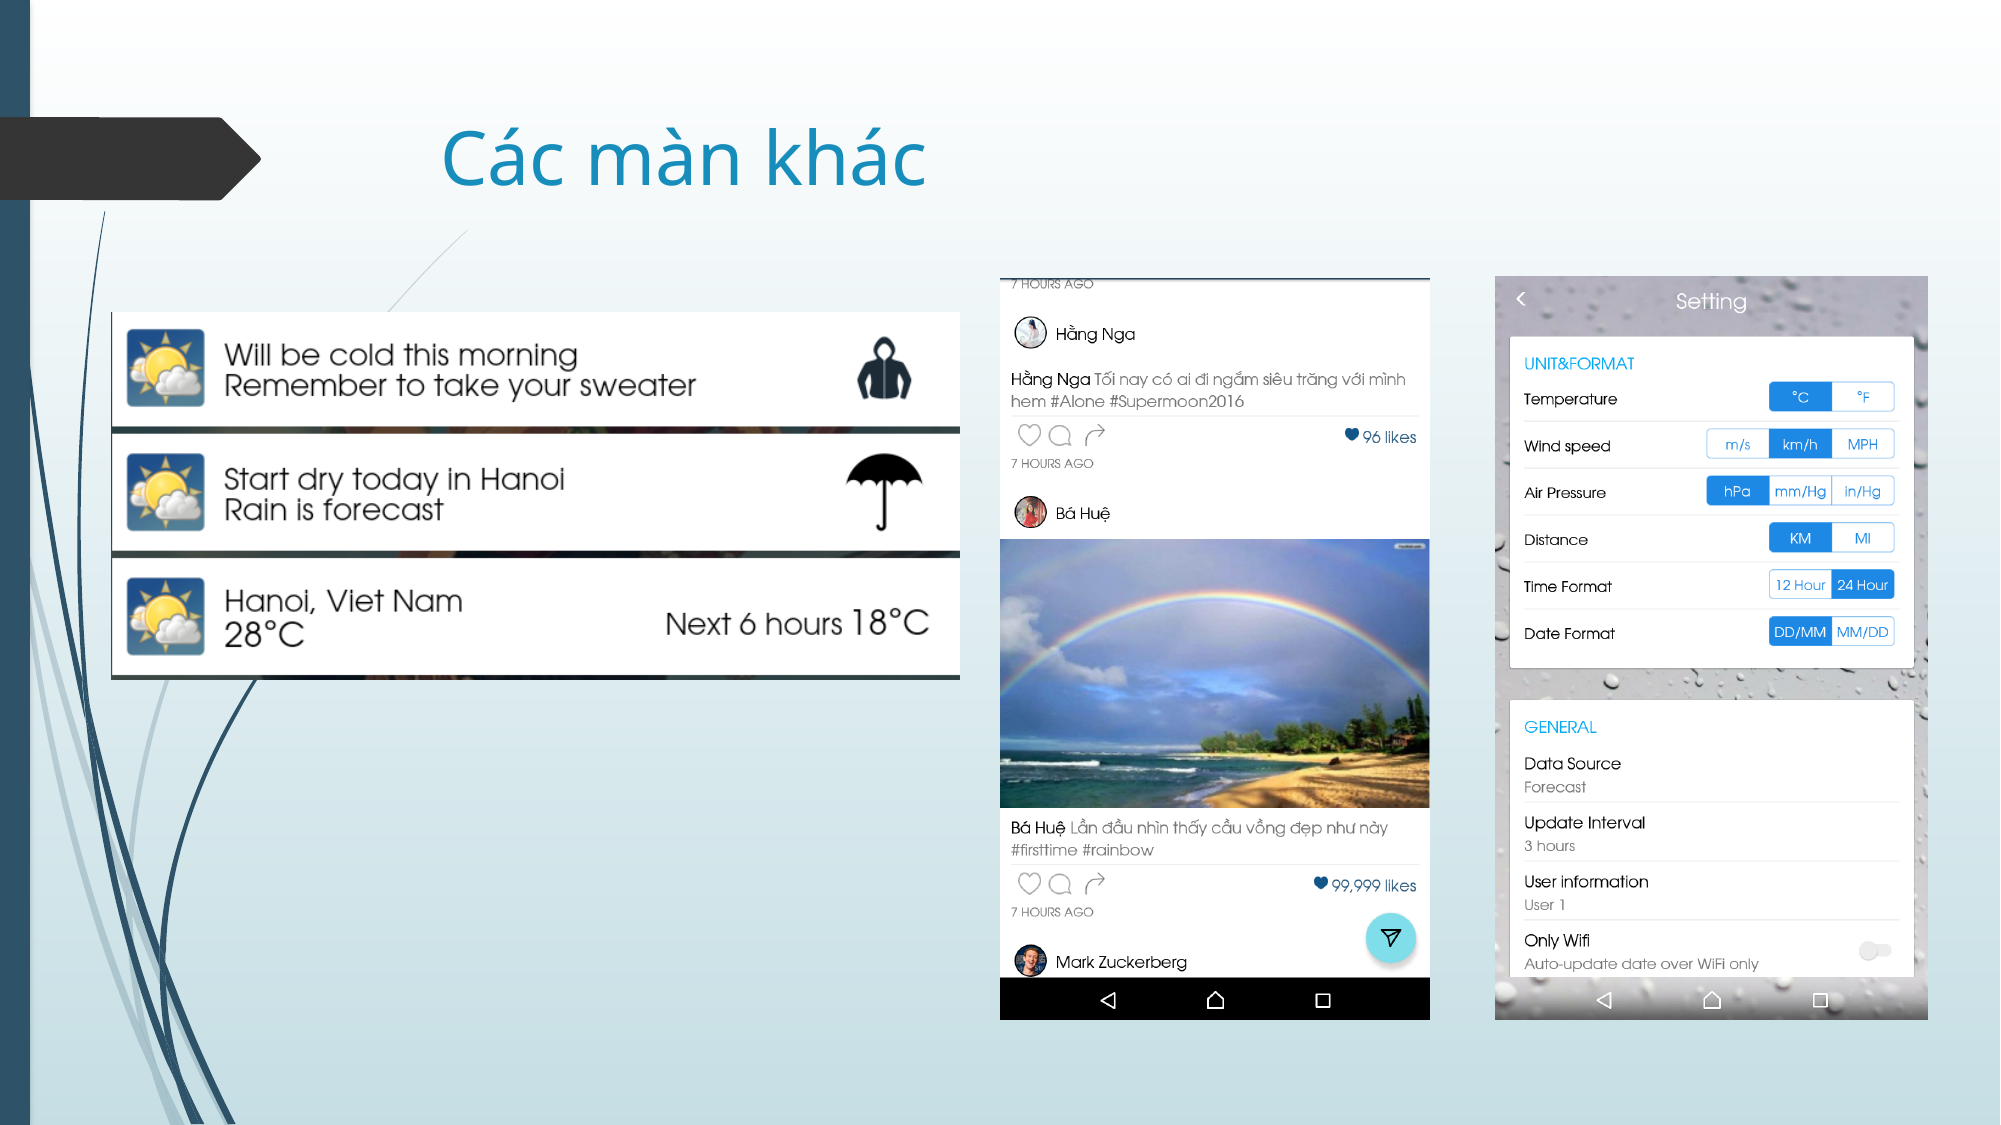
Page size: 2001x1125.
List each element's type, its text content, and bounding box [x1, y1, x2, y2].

picture [111, 312, 961, 681]
title Các màn khác [425, 102, 1888, 313]
picture [1000, 278, 1430, 1020]
picture [1495, 276, 1929, 1020]
